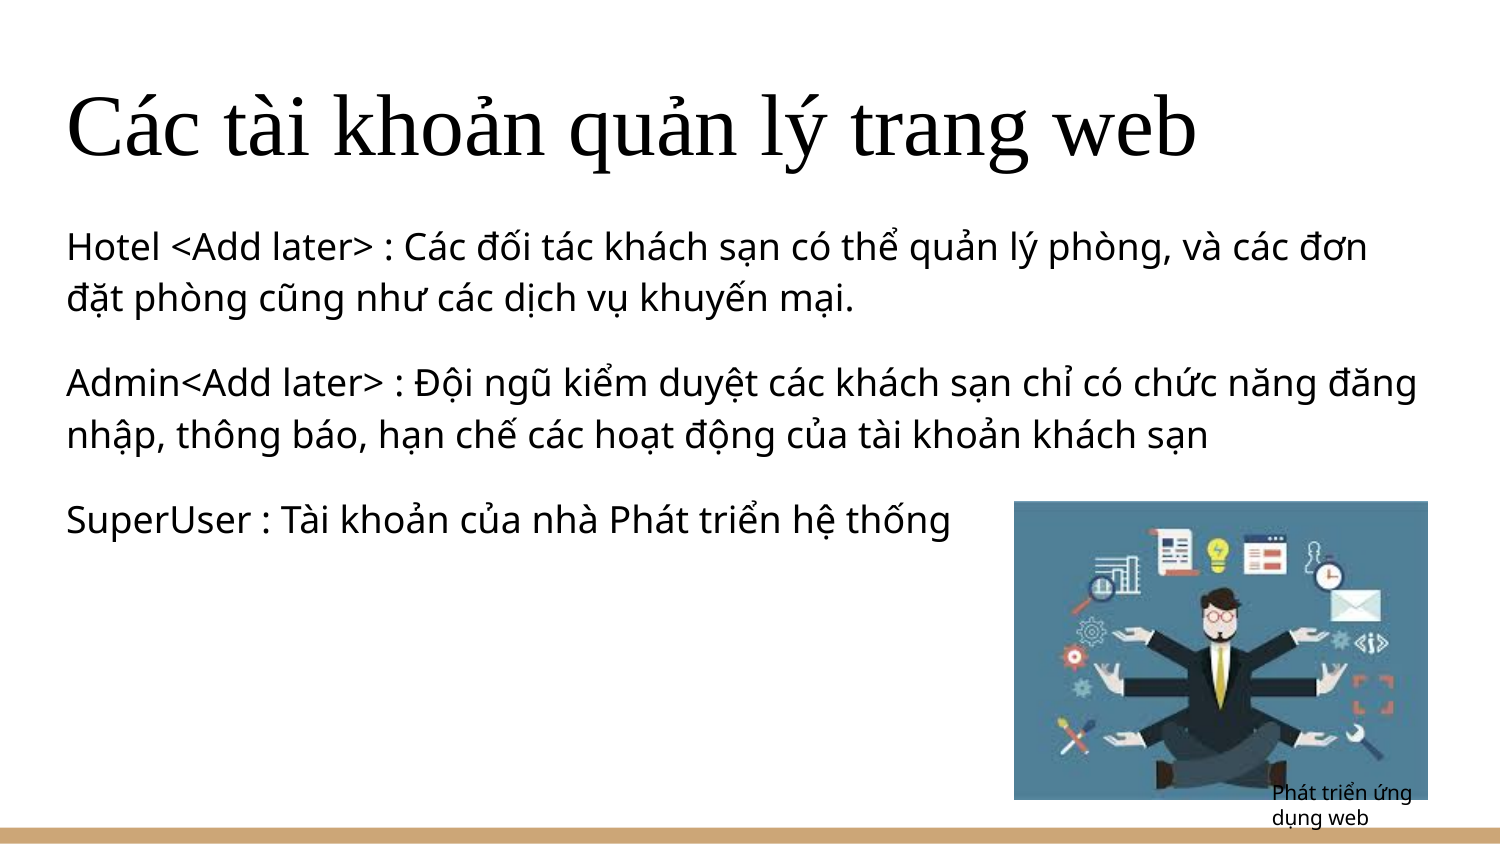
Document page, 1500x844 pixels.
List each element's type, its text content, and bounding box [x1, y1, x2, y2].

picture [1014, 501, 1428, 801]
title Các tài khoản quản lý trang web [51, 51, 1449, 189]
list Hotel <Add later> : Các đối tác khách sạn có thể quản lý phòng, và các đơn đặt phòng cũng như các dịch vụ khuyến mại. Admin<Add later> : Đội ngũ kiểm duyệt các khách sạn chỉ có chức năng đăng nhập, thông báo, hạn chế các hoạt động của tài khoản khách sạn SuperUser : Tài khoản của nhà Phát triển hệ thống [51, 200, 1449, 752]
text_box Phát triển ứng dụng web [1256, 764, 1461, 823]
